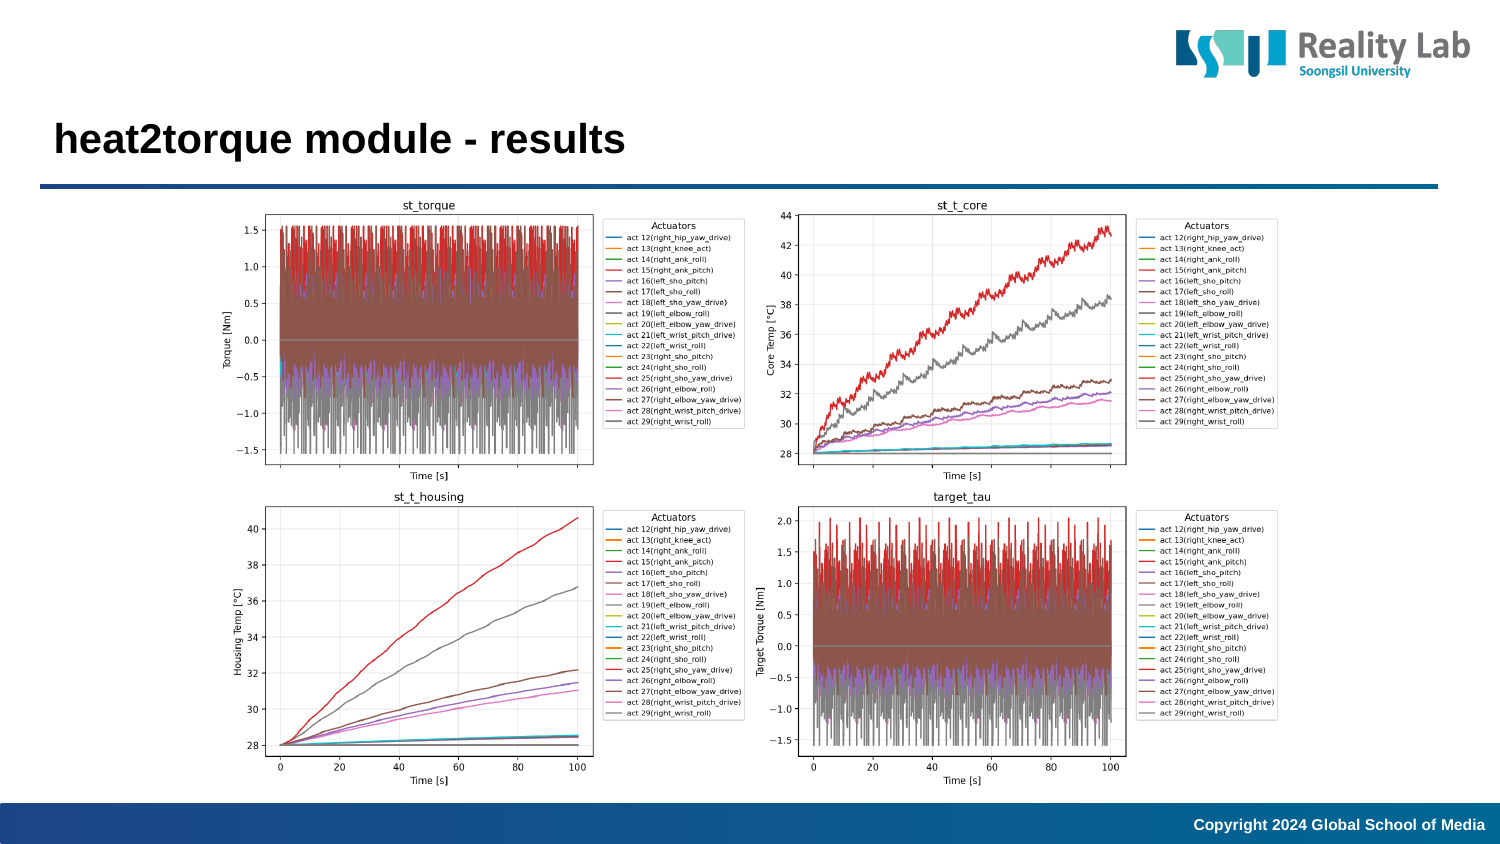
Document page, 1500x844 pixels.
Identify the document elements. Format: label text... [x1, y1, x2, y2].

picture [215, 193, 1285, 793]
text_box [40, 184, 1438, 189]
title heat2torque module - results [38, 90, 1437, 185]
picture [1174, 28, 1473, 79]
text_box Copyright 2024 Global School of Media [1062, 801, 1500, 844]
text_box [0, 803, 1062, 844]
